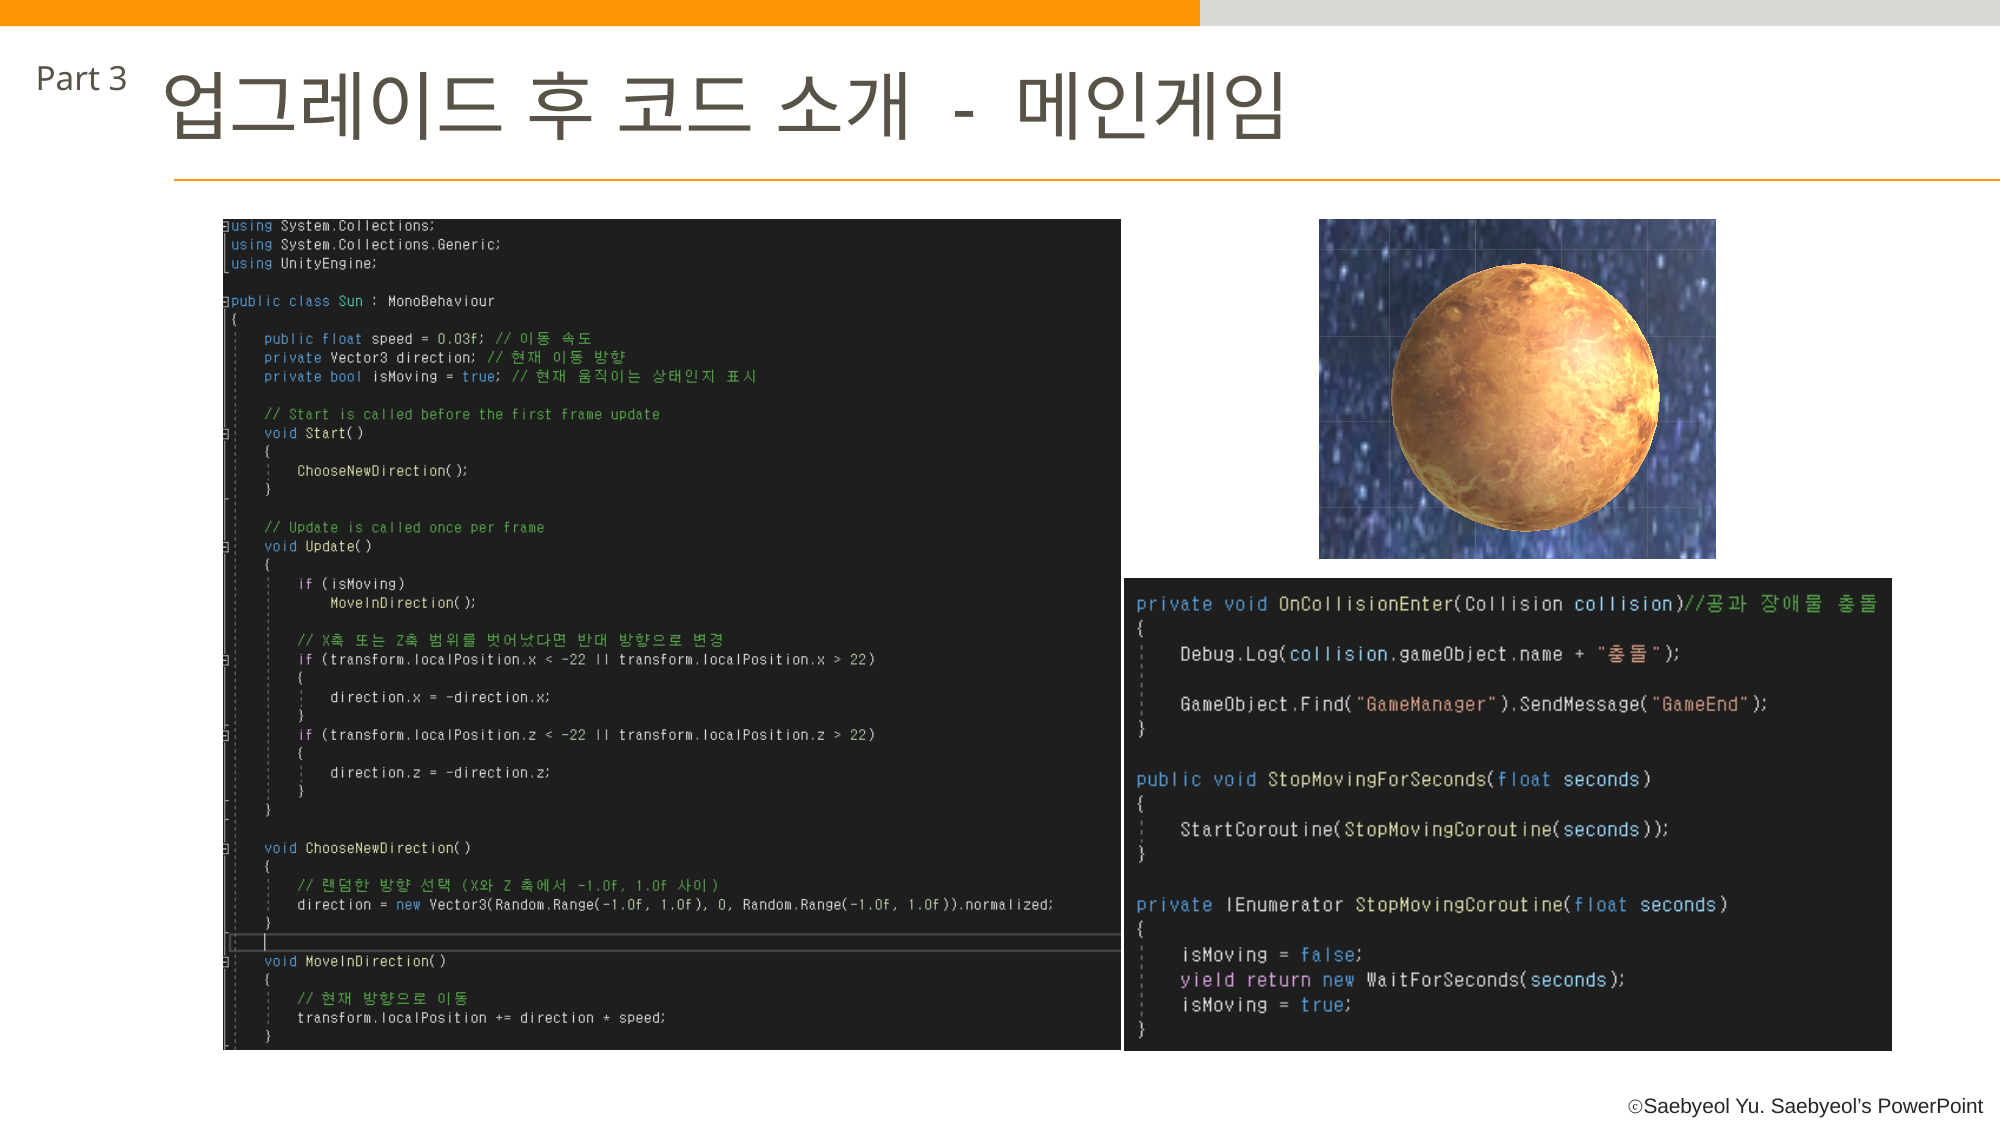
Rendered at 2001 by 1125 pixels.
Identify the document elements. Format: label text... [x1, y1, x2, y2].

text_box [1201, 0, 1599, 27]
text_box [1599, 0, 2000, 27]
picture [1124, 578, 1892, 1051]
picture [1319, 219, 1716, 559]
text_box Part 3 [20, 49, 143, 105]
text_box [799, 0, 1201, 27]
picture [223, 219, 1121, 1050]
text_box [399, 0, 799, 27]
text_box [0, 0, 399, 27]
text_box 업그레이드 후 코드 소개 - 메인게임 [146, 52, 1306, 158]
